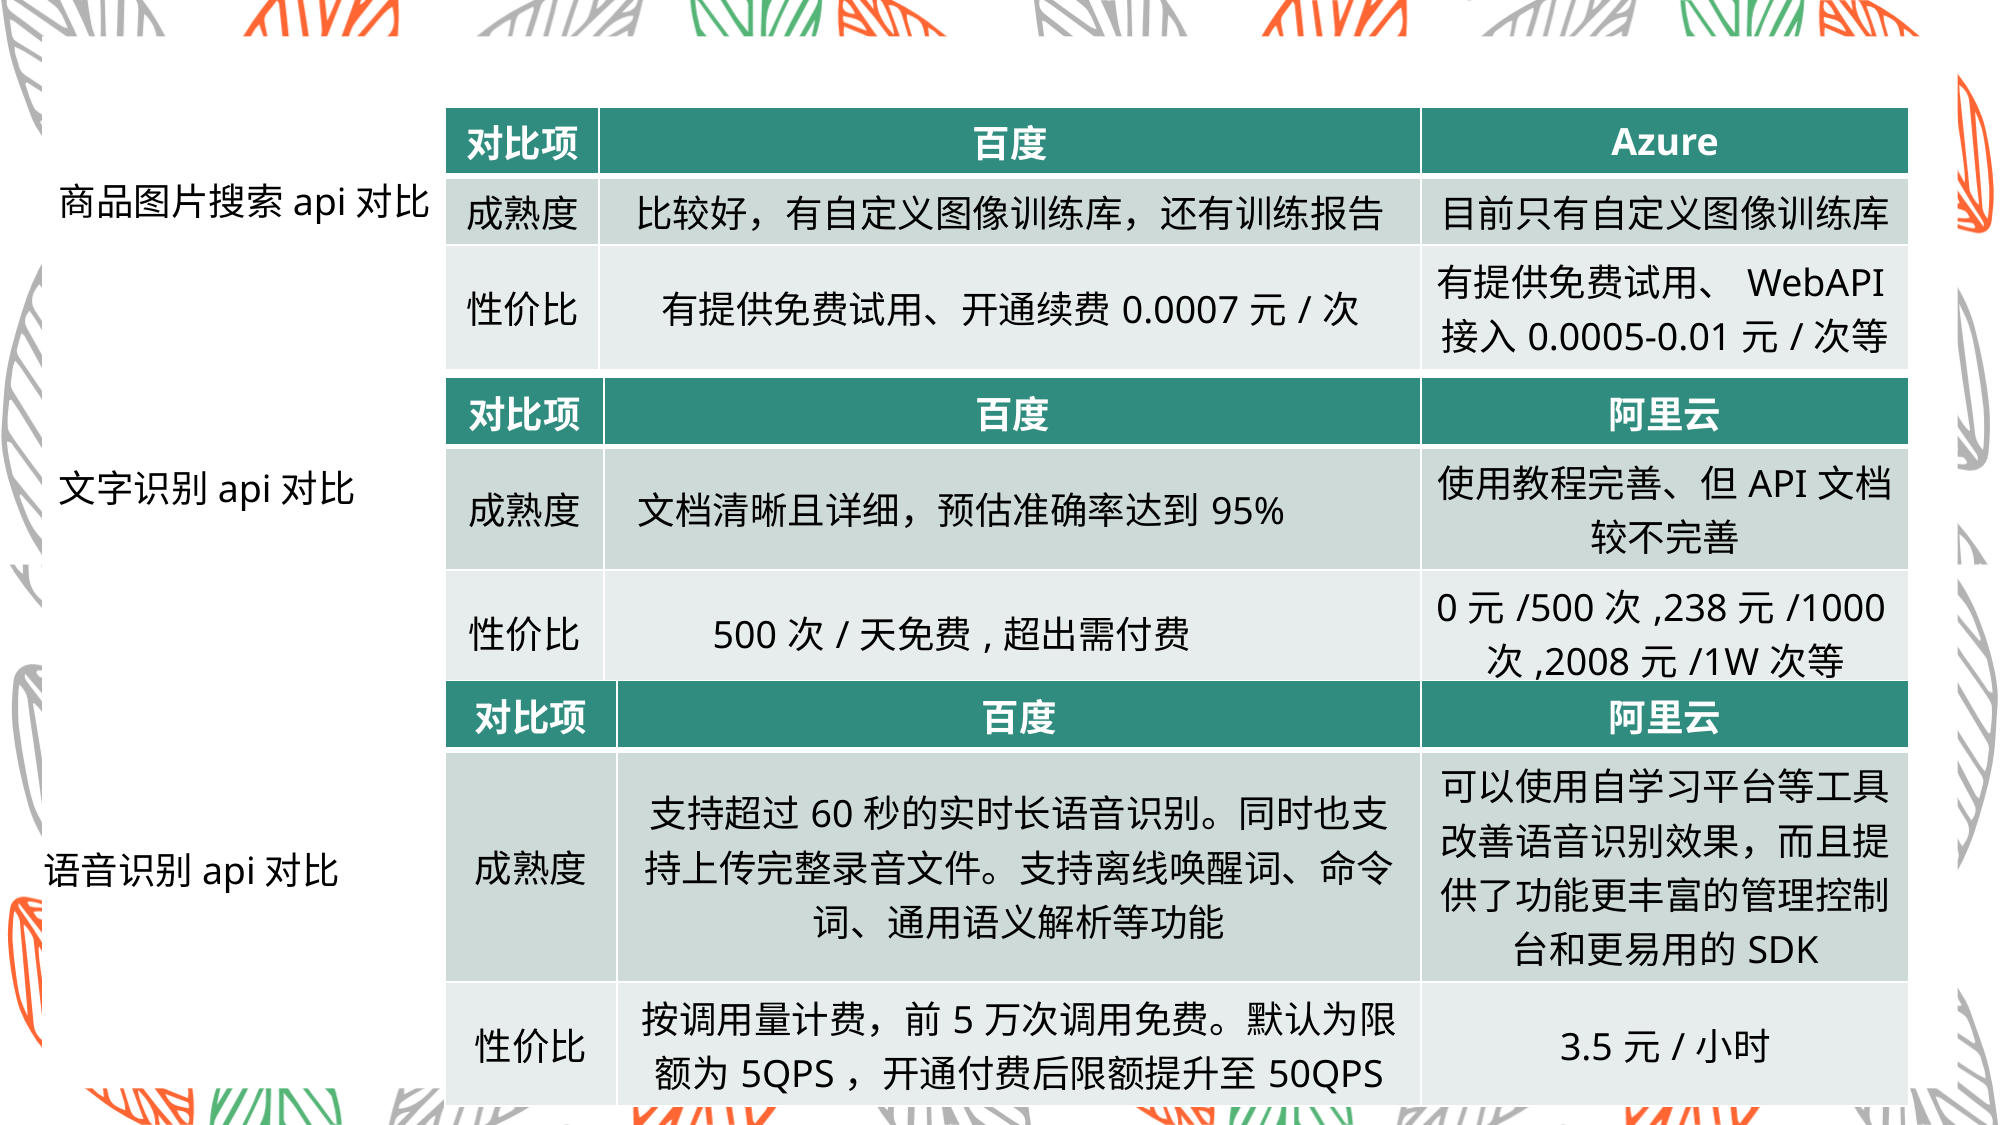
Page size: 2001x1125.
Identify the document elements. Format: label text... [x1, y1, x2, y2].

table_cell 性价比 [446, 571, 603, 680]
table_cell 文档清晰且详细，预估准确率达到95% [605, 449, 1420, 569]
table_cell 可以使用自学习平台等工具改善语音识别效果，而且提供了功能更丰富的管理控制台和更易用的SDK [1422, 753, 1908, 981]
table_header 阿里云 [1422, 681, 1908, 747]
table_cell 比较好，有自定义图像训练库，还有训练报告 [600, 179, 1420, 244]
table_header 对比项 [446, 681, 616, 747]
text_box 商品图片搜索api对比 [44, 170, 461, 230]
table_cell 3.5元/小时 [1422, 983, 1908, 1105]
table_cell 有提供免费试用、WebAPI接入0.0005-0.01元/次等 [1422, 246, 1908, 369]
table_cell 性价比 [446, 246, 598, 369]
table_cell 500次/天免费,超出需付费 [605, 571, 1420, 680]
table_header 百度 [618, 681, 1420, 747]
table_header 对比项 [446, 108, 598, 173]
table_header 百度 [600, 108, 1420, 173]
table_header 阿里云 [1422, 378, 1908, 444]
table_cell 使用教程完善、但API文档较不完善 [1422, 449, 1908, 569]
table_cell 成熟度 [446, 449, 603, 569]
table_cell 目前只有自定义图像训练库 [1422, 179, 1908, 244]
text_box 语音识别api对比 [28, 839, 446, 900]
table_header 对比项 [446, 378, 603, 444]
table_cell 支持超过60秒的实时长语音识别。同时也支持上传完整录音文件。支持离线唤醒词、命令词、通用语义解析等功能 [618, 753, 1420, 981]
table_cell 性价比 [446, 983, 616, 1105]
table_header 百度 [605, 378, 1420, 444]
table_cell 0元/500次,238元/1000次,2008元/1W次等 [1422, 571, 1908, 680]
text_box 文字识别api对比 [44, 457, 461, 517]
picture [0, 0, 2001, 1125]
table_cell 有提供免费试用、开通续费0.0007元/次 [600, 246, 1420, 369]
table_header Azure [1422, 108, 1908, 173]
table_cell 成熟度 [446, 753, 616, 981]
table_cell 按调用量计费，前5万次调用免费。默认为限额为5QPS，开通付费后限额提升至50QPS [618, 983, 1420, 1105]
table_cell 成熟度 [446, 179, 598, 244]
